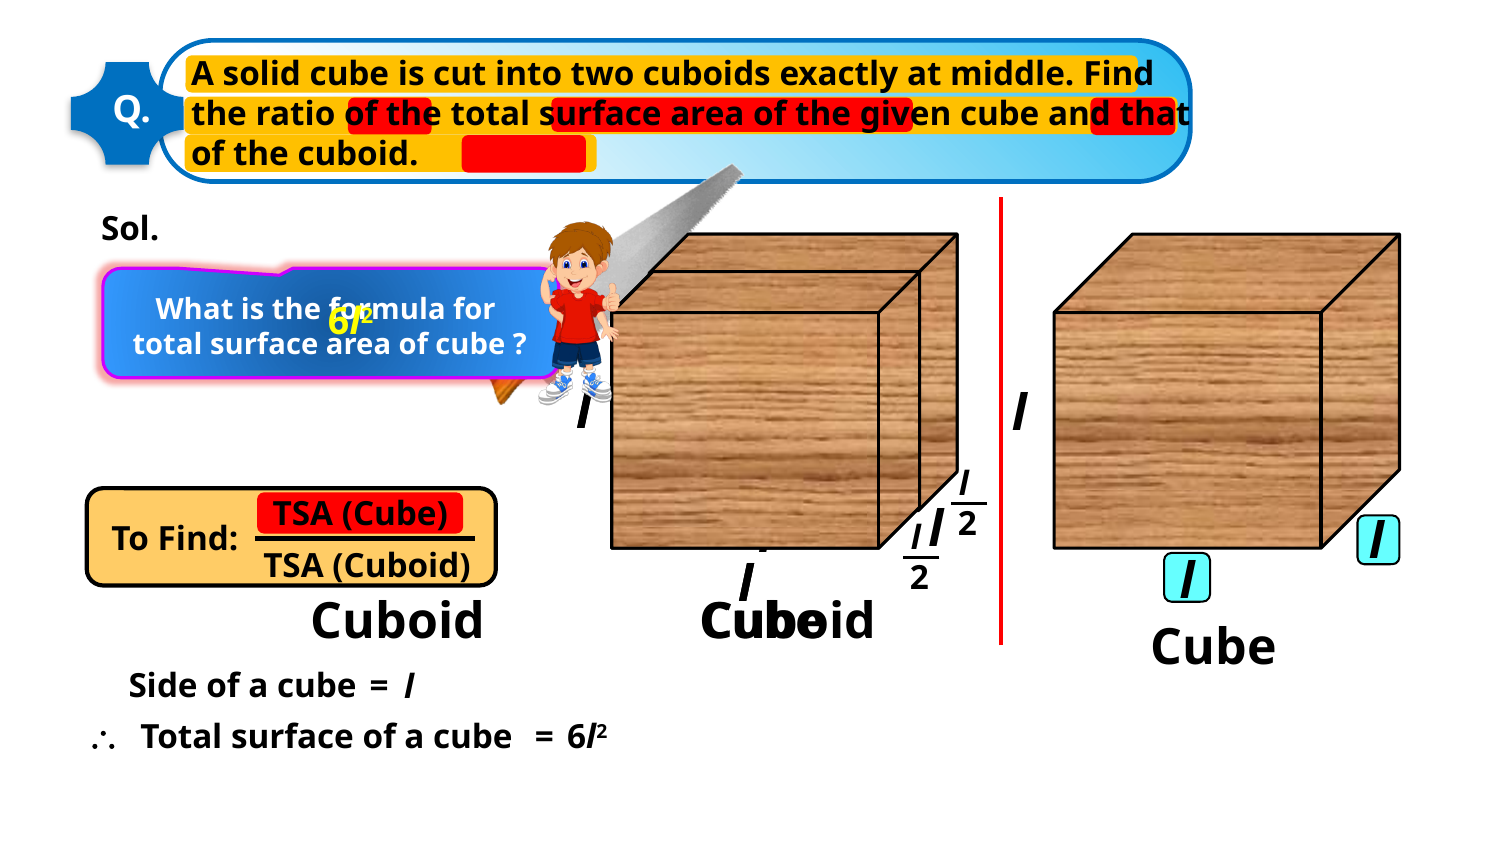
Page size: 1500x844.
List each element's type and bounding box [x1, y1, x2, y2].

text_box [70, 40, 1232, 182]
text_box [1003, 372, 1042, 448]
text_box [86, 199, 175, 255]
text_box [558, 137, 994, 657]
picture [447, 28, 606, 45]
text_box [90, 266, 405, 380]
picture [405, 65, 812, 446]
text_box [1051, 231, 1402, 682]
text_box [74, 484, 622, 763]
